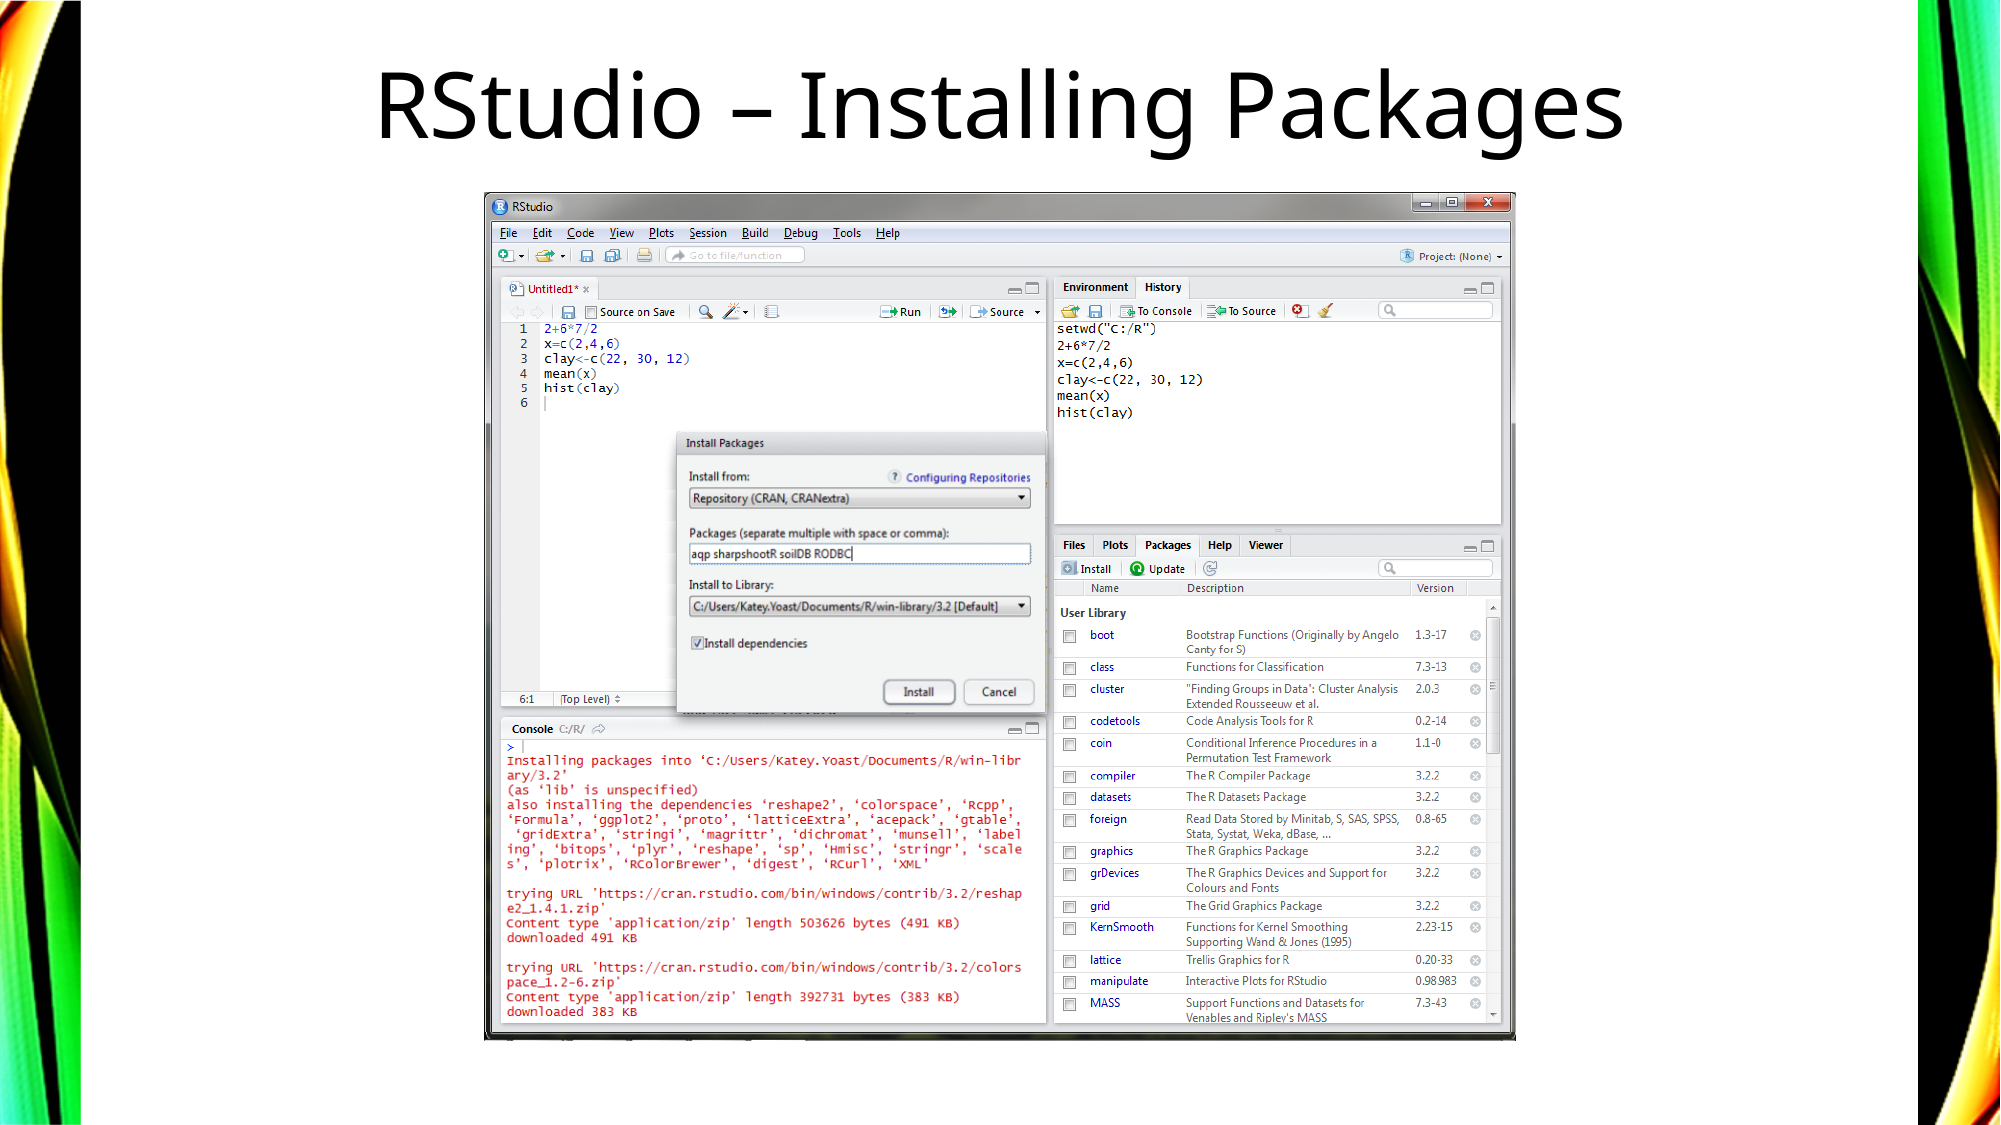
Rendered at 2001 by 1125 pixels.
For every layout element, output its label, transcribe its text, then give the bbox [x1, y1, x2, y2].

picture [1918, 0, 2000, 1125]
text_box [484, 192, 1516, 1041]
text_box RStudio – Installing Packages [300, 0, 1700, 218]
picture [0, 1, 80, 1124]
picture [501, 753, 1027, 1020]
